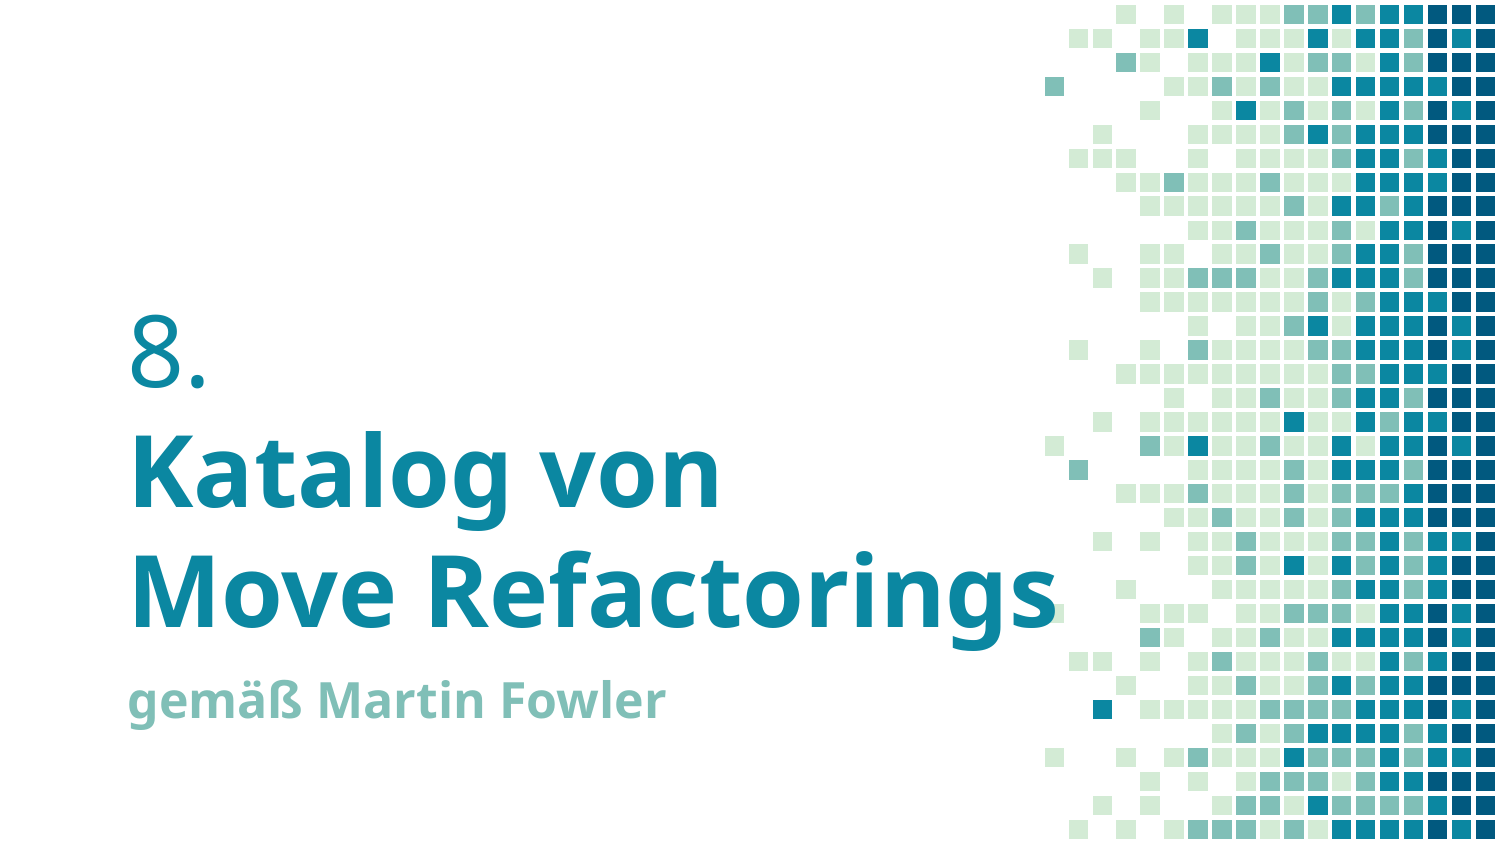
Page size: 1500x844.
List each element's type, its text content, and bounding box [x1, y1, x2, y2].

subtitle gemäß Martin Fowler [112, 653, 1019, 783]
title 8. Katalog von Move Refactorings [112, 472, 1099, 663]
